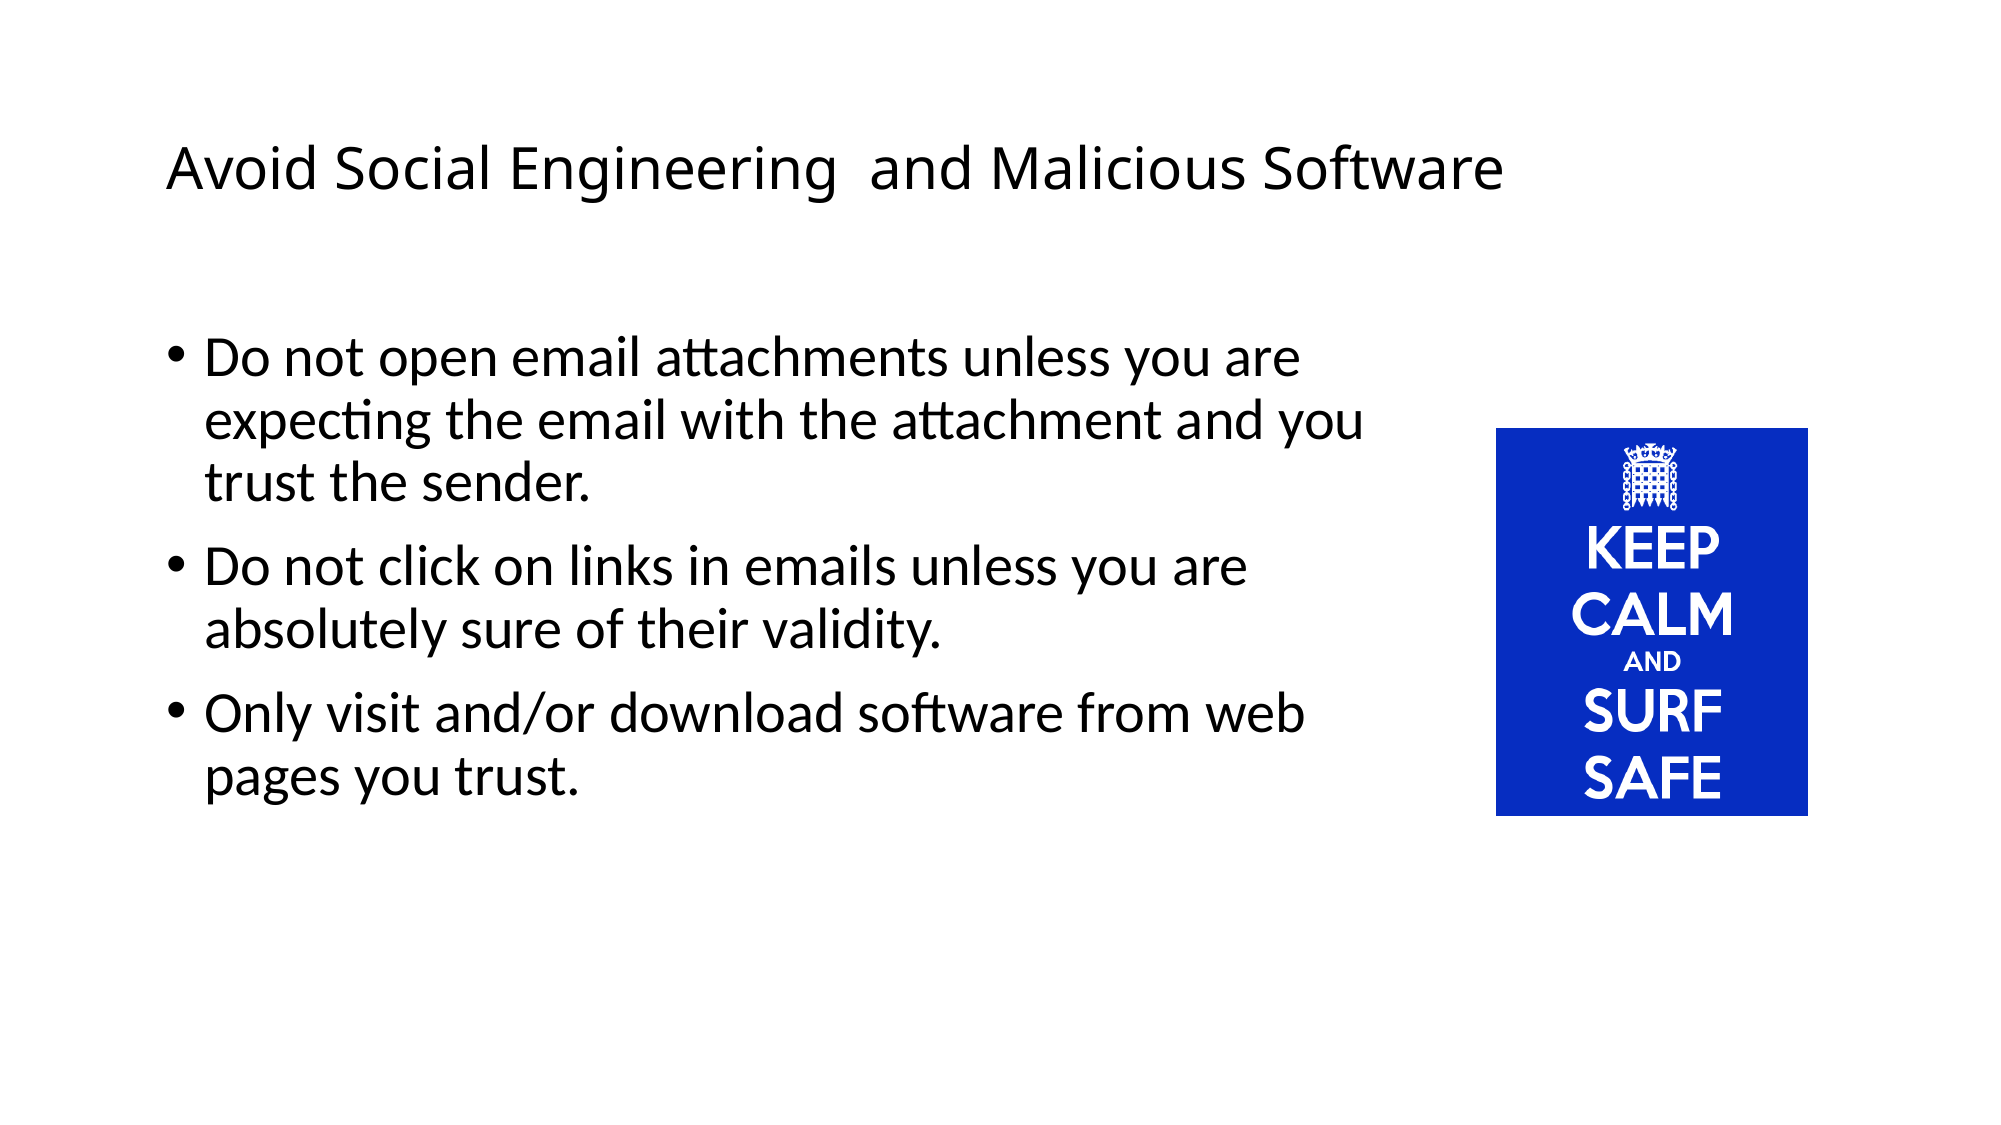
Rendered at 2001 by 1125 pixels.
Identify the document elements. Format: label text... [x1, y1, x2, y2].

title Avoid Social Engineering and Malicious Software [151, 77, 1716, 265]
list Do not open email attachments unless you are expecting the email with the attachment and you trust the sender. Do not click on links in emails unless you are absolutely sure of their validity. Only visit and/or download software from web pages you trust. [151, 318, 1415, 1031]
picture [1496, 427, 1808, 816]
